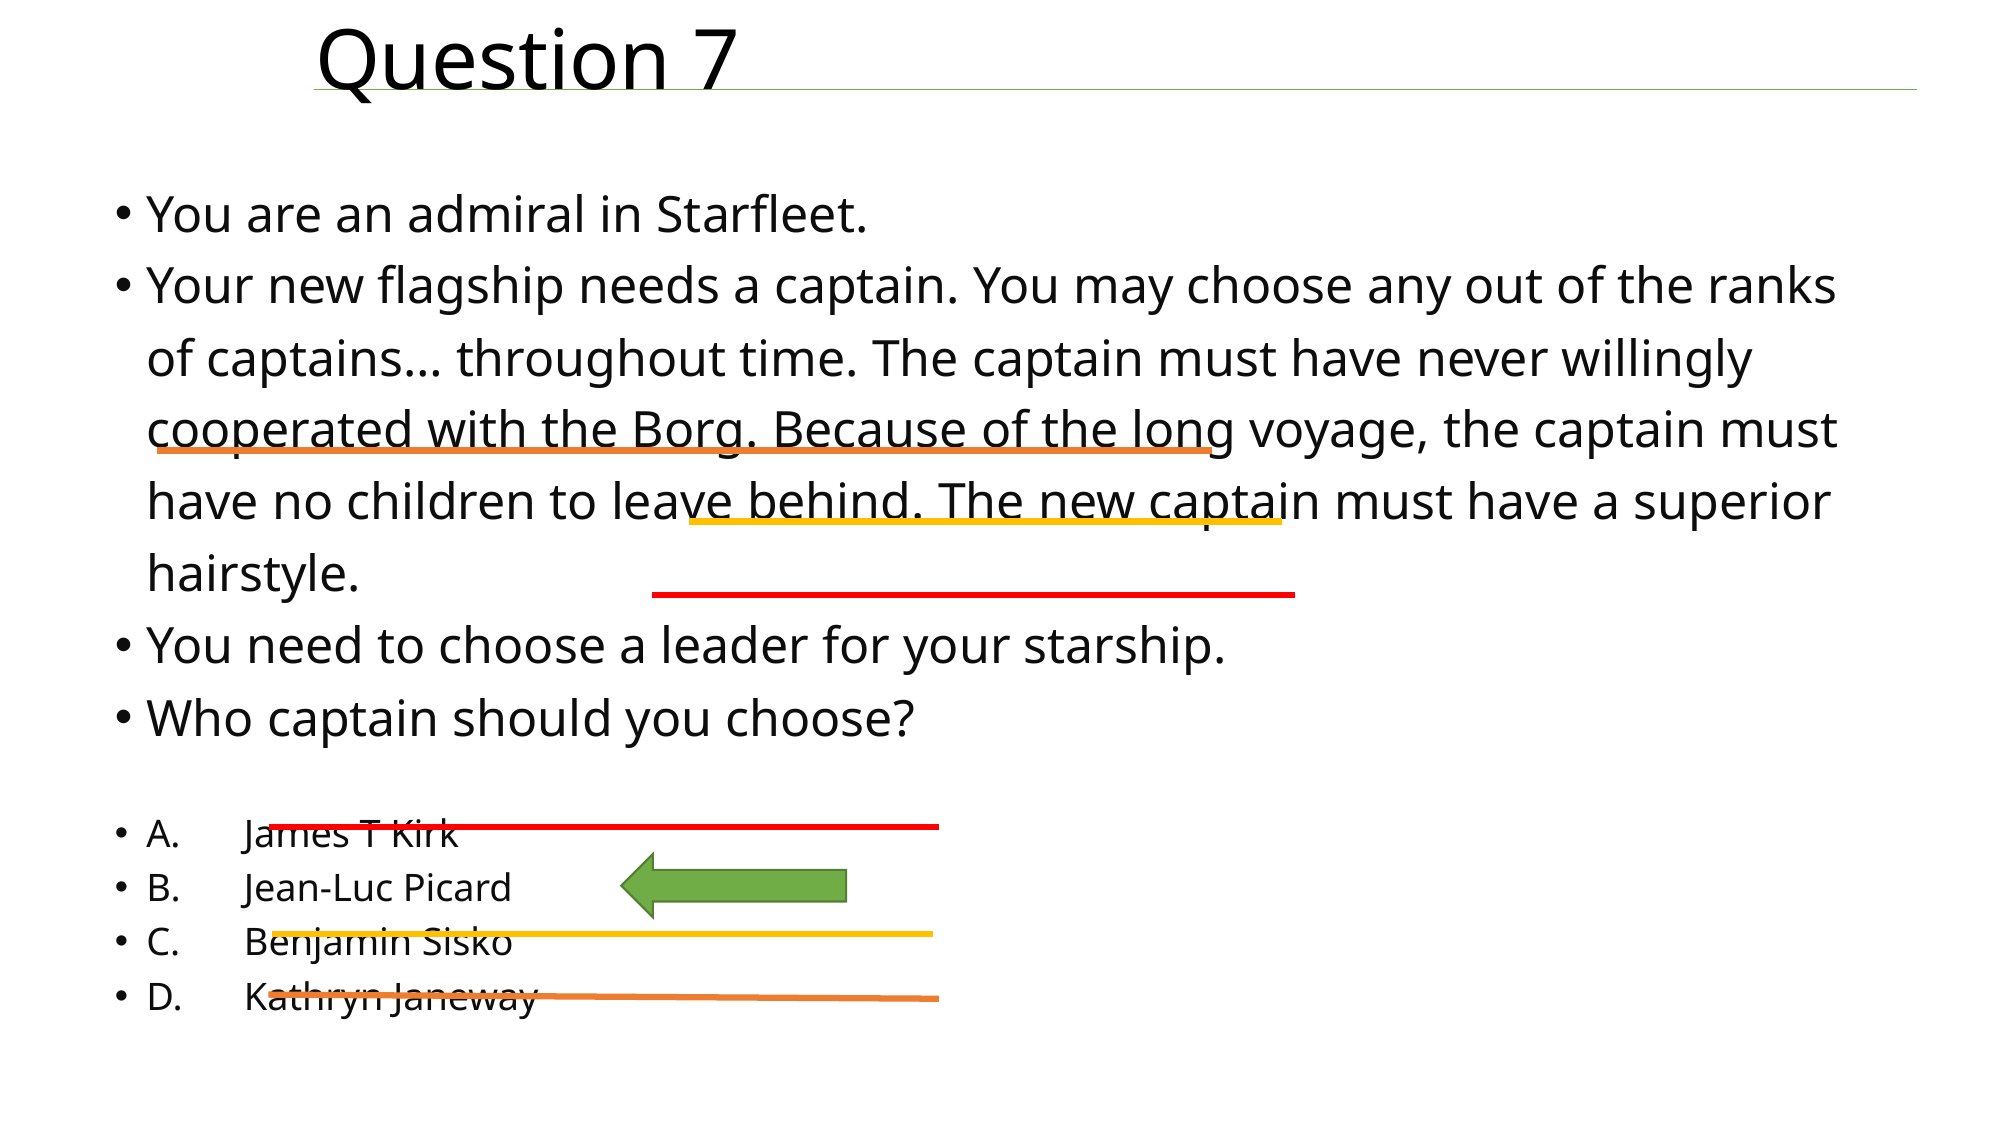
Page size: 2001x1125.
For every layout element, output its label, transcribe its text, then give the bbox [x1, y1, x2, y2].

list You are an admiral in Starfleet. Your new flagship needs a captain. You may choose any out of the ranks of captains… throughout time. The captain must have never willingly cooperated with the Borg. Because of the long voyage, the captain must have no children to leave behind. The new captain must have a superior hairstyle. You need to choose a leader for your starship. Who captain should you choose? A. James T Kirk B. Jean-Luc Picard C. Benjamin Sisko D. Kathryn Janeway [99, 162, 1900, 1033]
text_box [268, 994, 939, 999]
title Question 7 [300, 0, 1917, 125]
text_box [619, 851, 848, 920]
